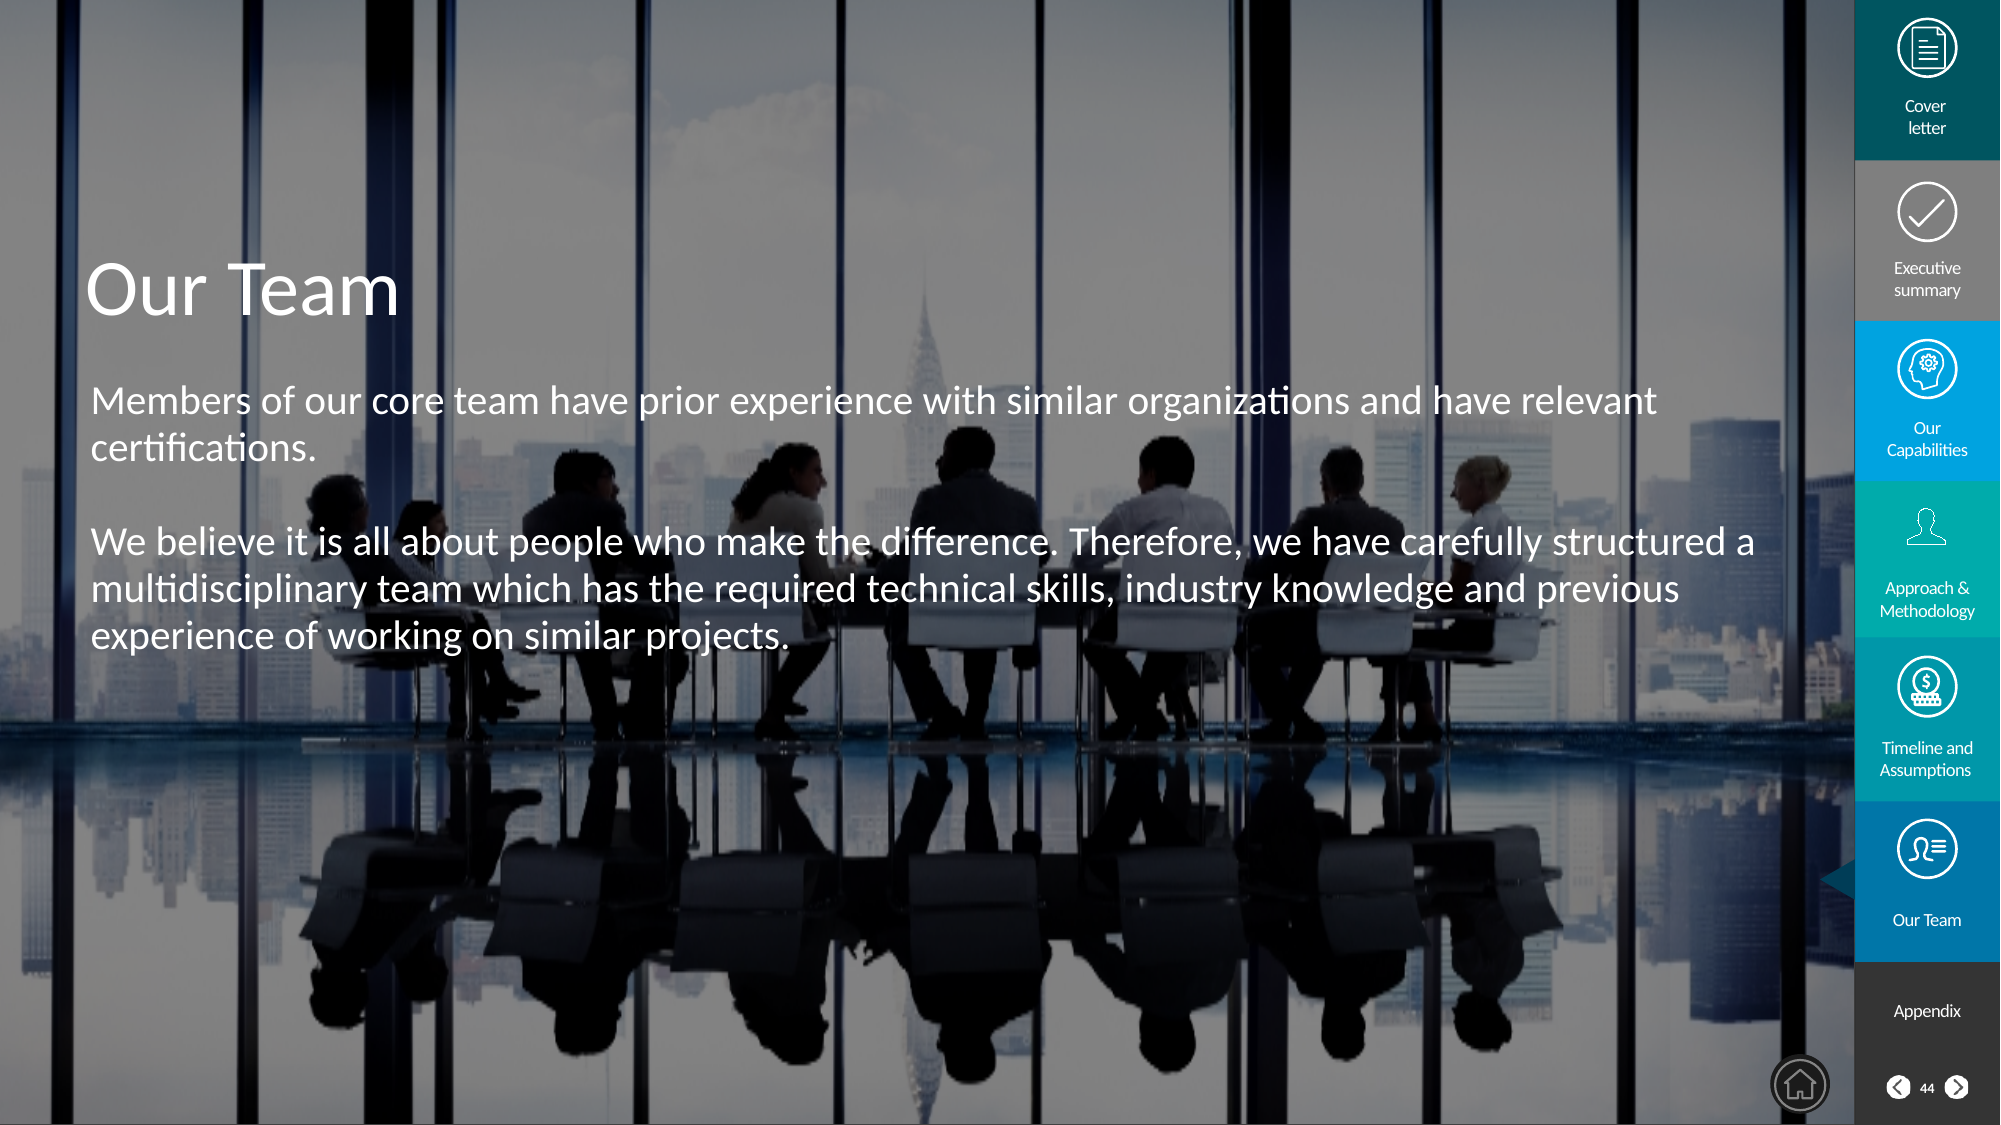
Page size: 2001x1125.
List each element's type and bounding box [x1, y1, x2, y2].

picture [1886, 1075, 1911, 1099]
picture [0, 0, 1854, 1124]
picture [1944, 1075, 1969, 1099]
text_box [1769, 1053, 1831, 1115]
